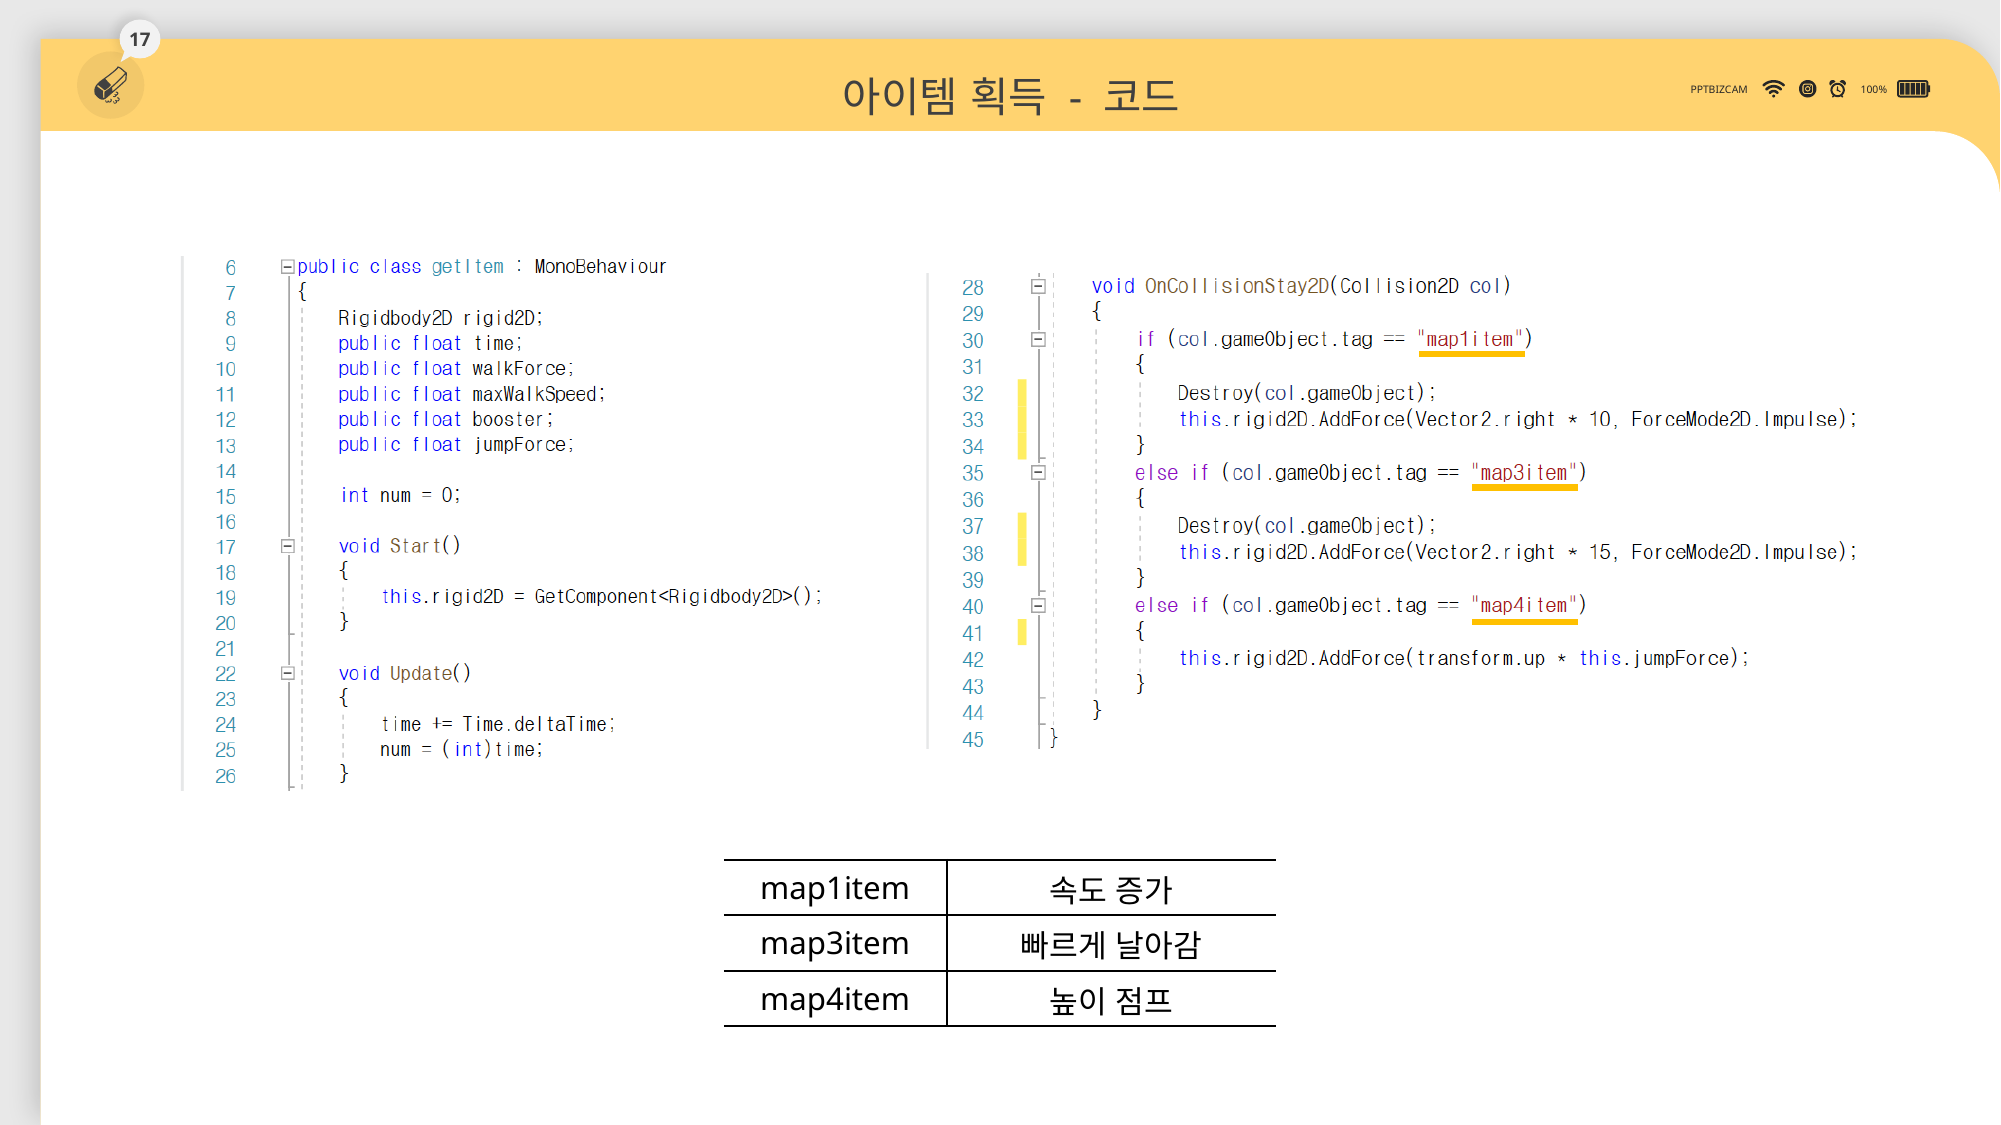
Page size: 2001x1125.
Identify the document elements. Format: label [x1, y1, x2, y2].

text_box [40, 19, 2000, 1125]
picture [180, 256, 1270, 791]
text_box [926, 273, 1903, 749]
